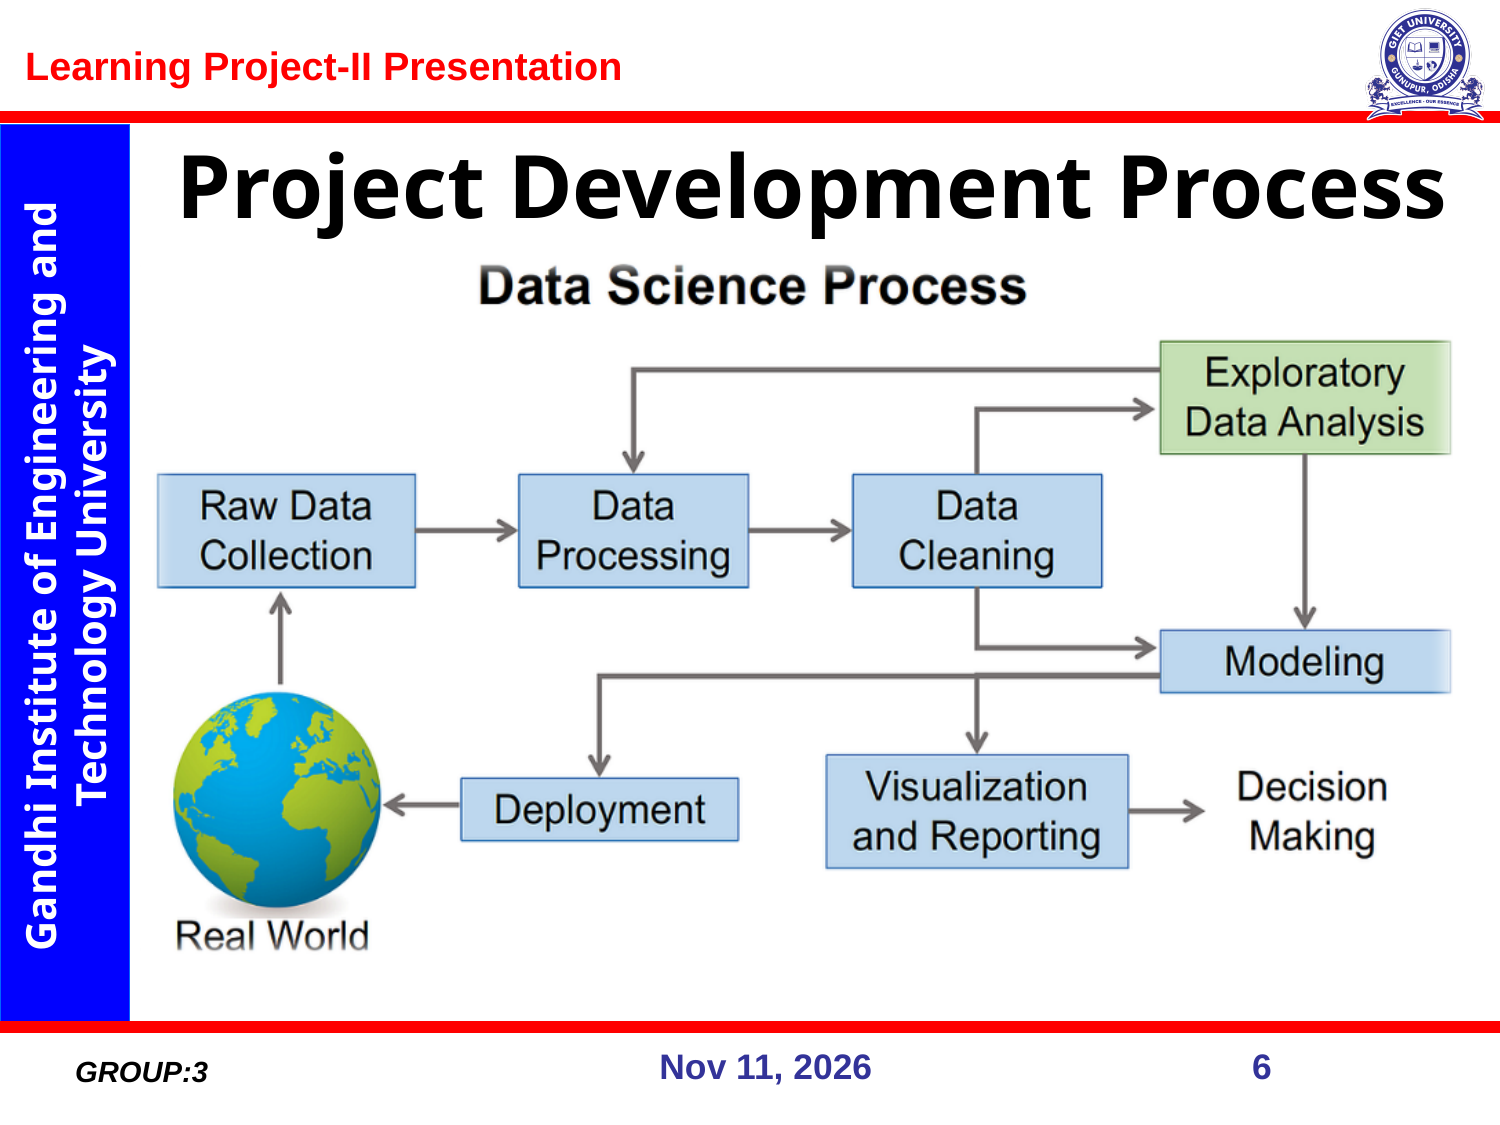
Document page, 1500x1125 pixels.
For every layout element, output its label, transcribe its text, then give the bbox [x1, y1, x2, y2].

picture [139, 249, 1465, 967]
footer GROUP:3 [62, 1046, 934, 1125]
picture [1350, 0, 1500, 140]
title Project Development Process [137, 125, 1488, 238]
